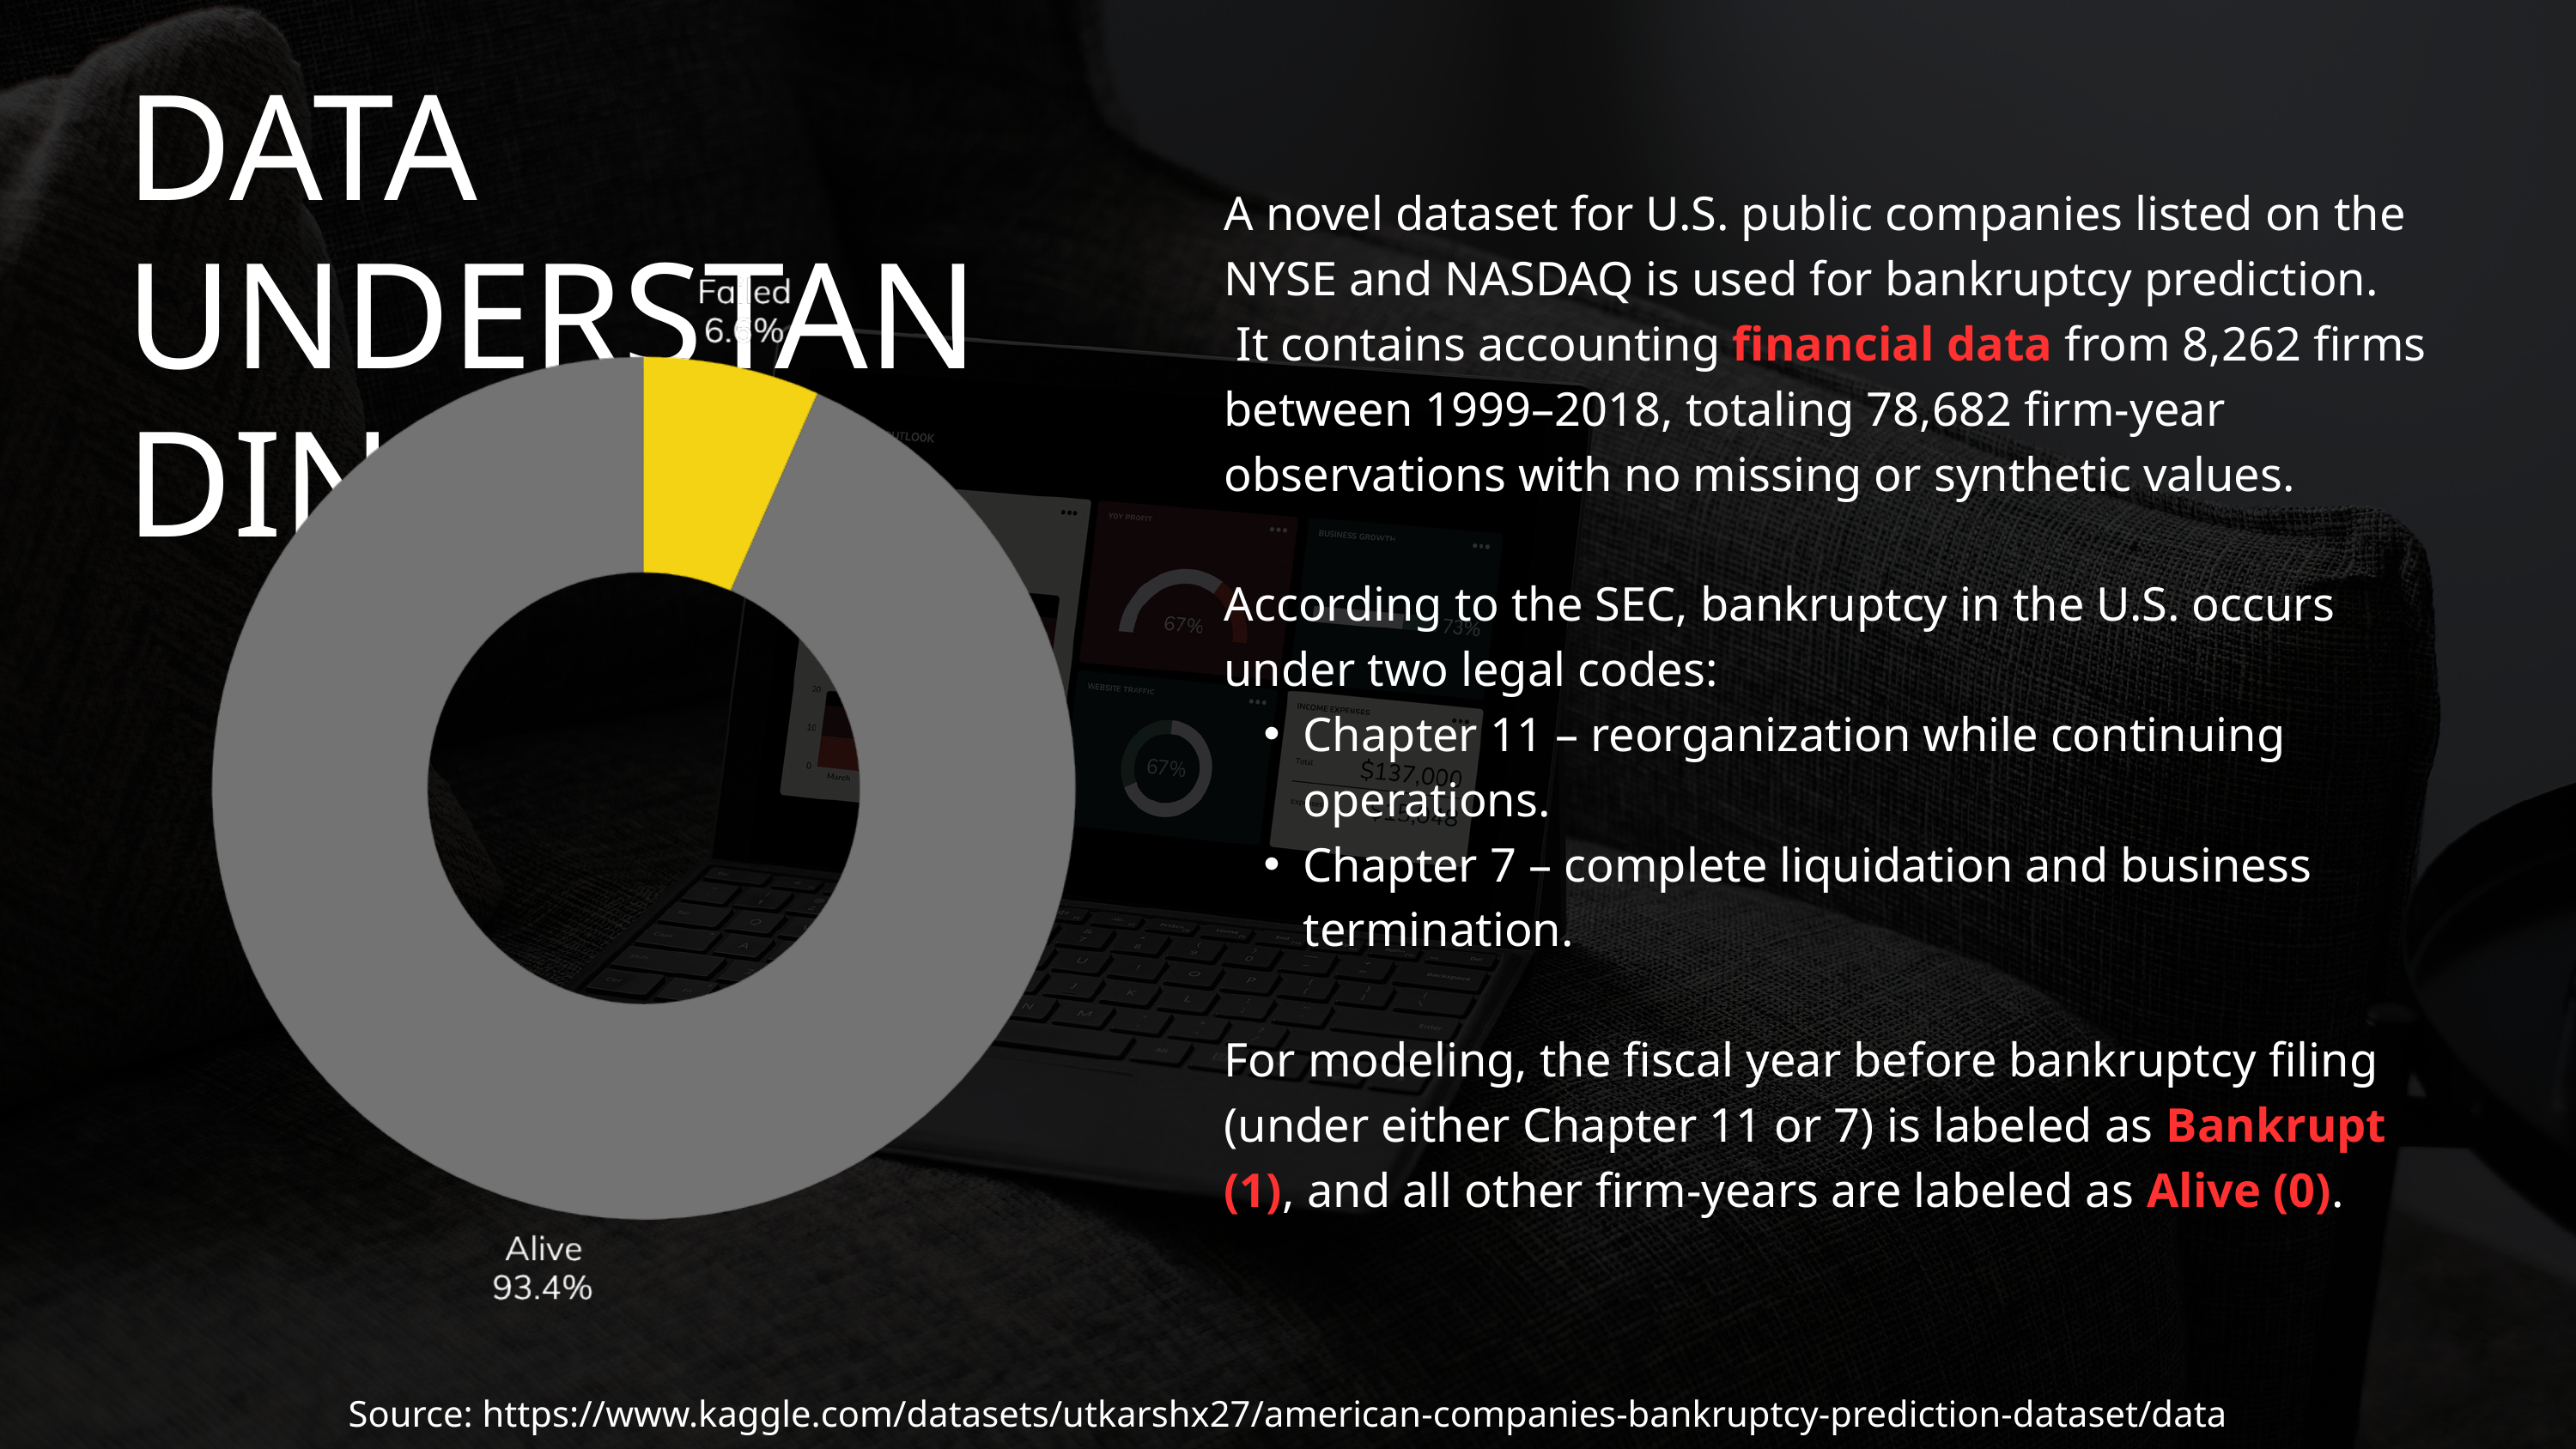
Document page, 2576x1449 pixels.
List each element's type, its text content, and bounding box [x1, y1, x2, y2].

text_box A novel dataset for U.S. public companies listed on the NYSE and NASDAQ is used for bankruptcy prediction. It contains accounting financial data from 8,262 firms between 1999–2018, totaling 78,682 firm-year observations with no missing or synthetic values. According to the SEC, bankruptcy in the U.S. occurs under two legal codes: Chapter 11 – reorganization while continuing operations. Chapter 7 – complete liquidation and business termination. For modeling, the fiscal year before bankruptcy filing (under either Chapter 11 or 7) is labeled as Bankrupt (1), and all other firm-years are labeled as Alive (0). [1224, 174, 2469, 1282]
text_box DATA UNDERSTANDING [125, 61, 1081, 169]
picture [104, 171, 1184, 1407]
text_box [0, 0, 2576, 1449]
text_box Source: https://www.kaggle.com/datasets/utkarshx27/american-companies-bankruptcy-prediction-dataset/data [134, 1376, 2442, 1434]
